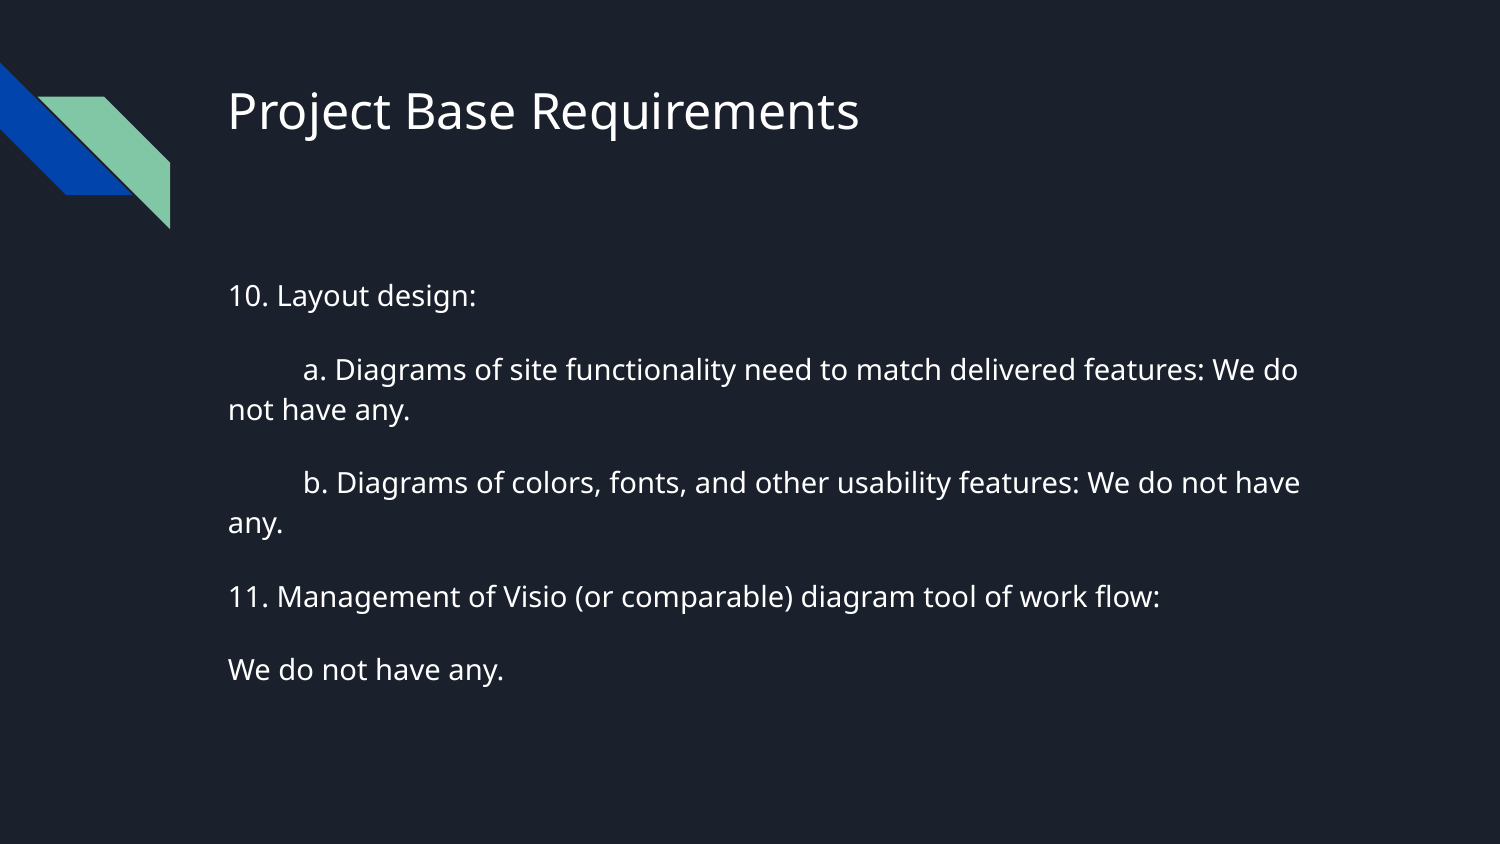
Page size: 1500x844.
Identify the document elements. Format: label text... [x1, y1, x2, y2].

list 10. Layout design: a. Diagrams of site functionality need to match delivered features: We do not have any. b. Diagrams of colors, fonts, and other usability features: We do not have any. 11. Management of Visio (or comparable) diagram tool of work flow: We do not have any. [212, 257, 1368, 735]
title Project Base Requirements [212, 64, 1368, 215]
